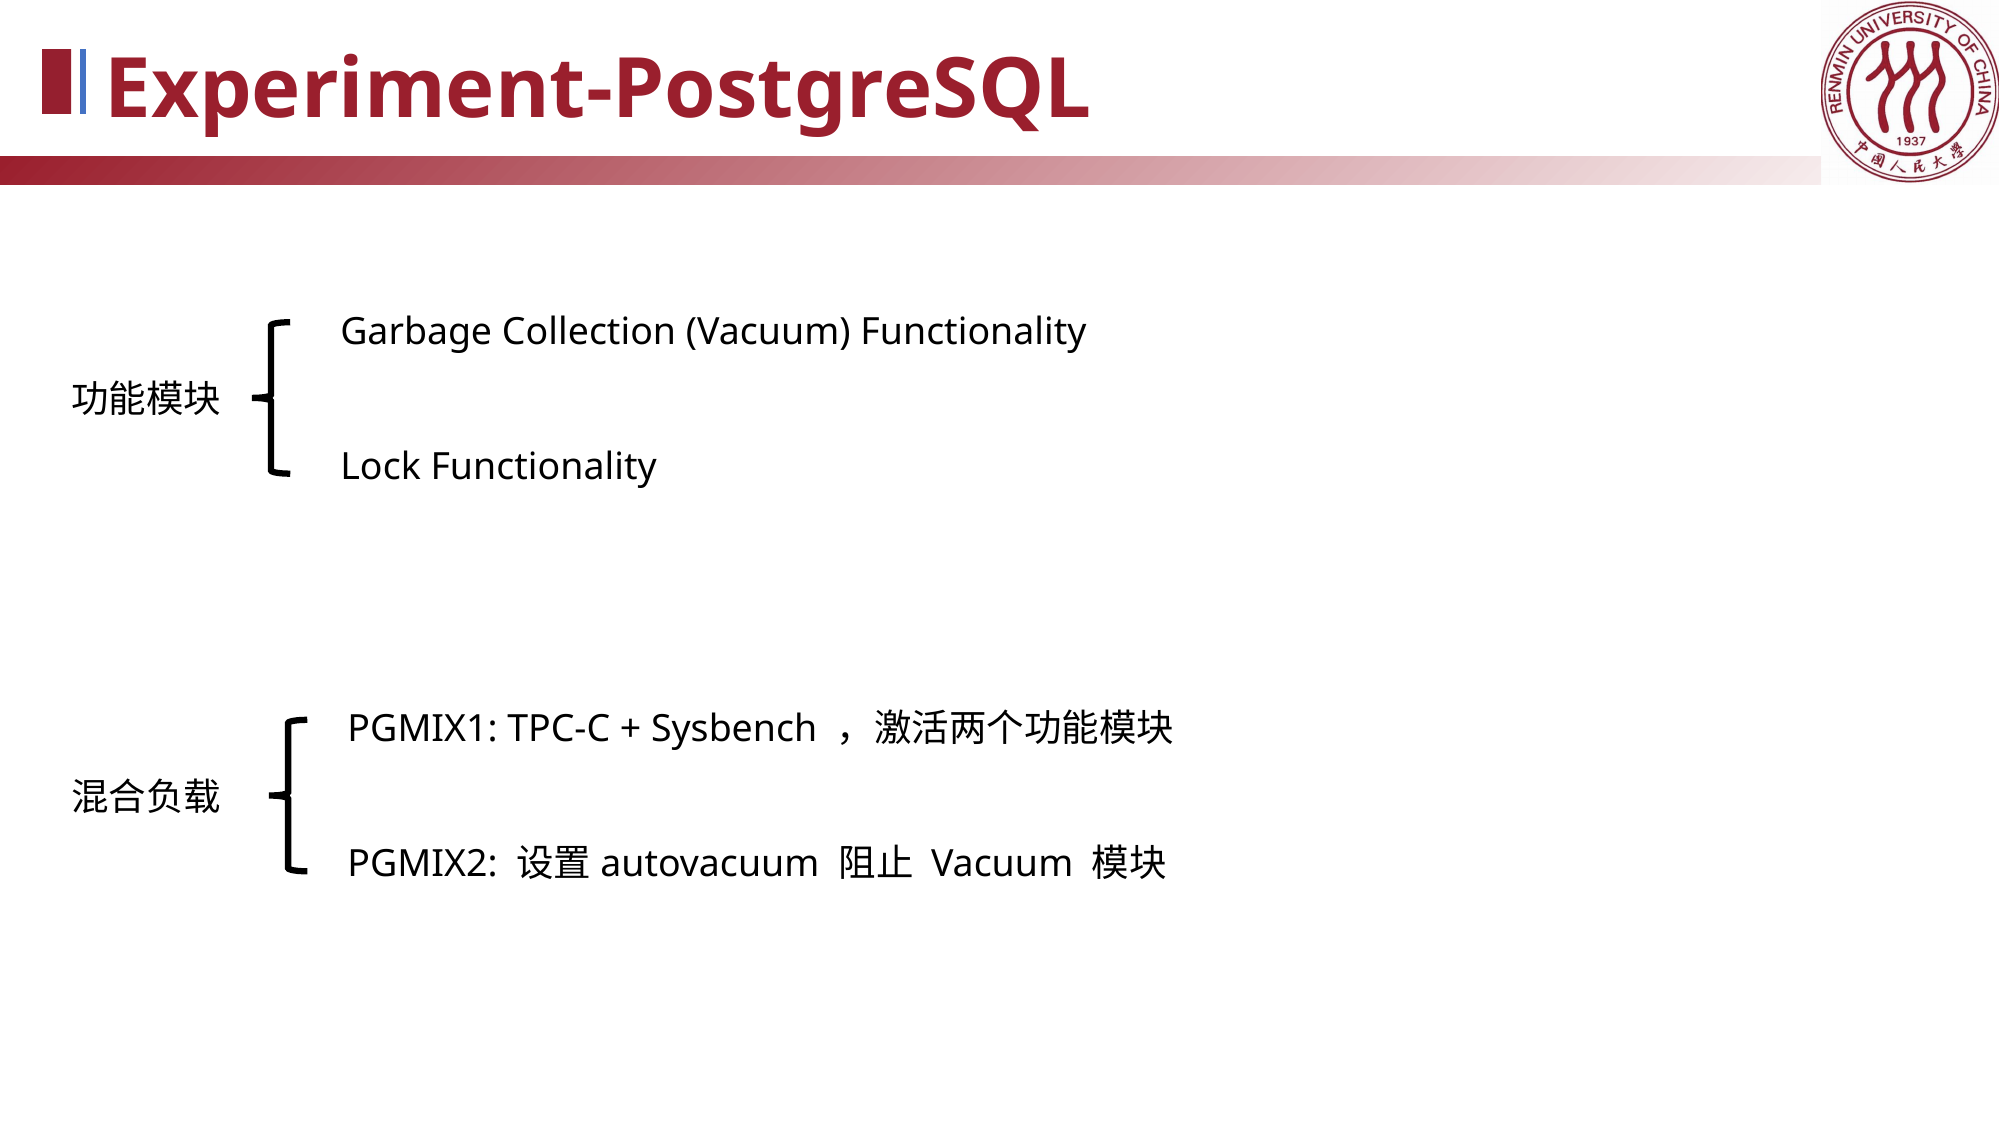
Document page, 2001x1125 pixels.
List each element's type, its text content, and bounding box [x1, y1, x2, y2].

text_box PGMIX1: TPC-C + Sysbench ，激活两个功能模块 PGMIX2: 设置autovacuum 阻止 Vacuum 模块 [332, 697, 1437, 892]
text_box [0, 155, 1821, 185]
text_box Garbage Collection (Vacuum) Functionality Lock Functionality [325, 299, 1327, 495]
text_box 混合负载 [56, 765, 260, 825]
text_box Experiment-PostgreSQL [90, 26, 1198, 142]
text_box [42, 49, 84, 114]
text_box [268, 719, 308, 872]
text_box 功能模块 [56, 367, 247, 428]
picture [1821, 0, 1999, 185]
text_box [251, 321, 291, 475]
